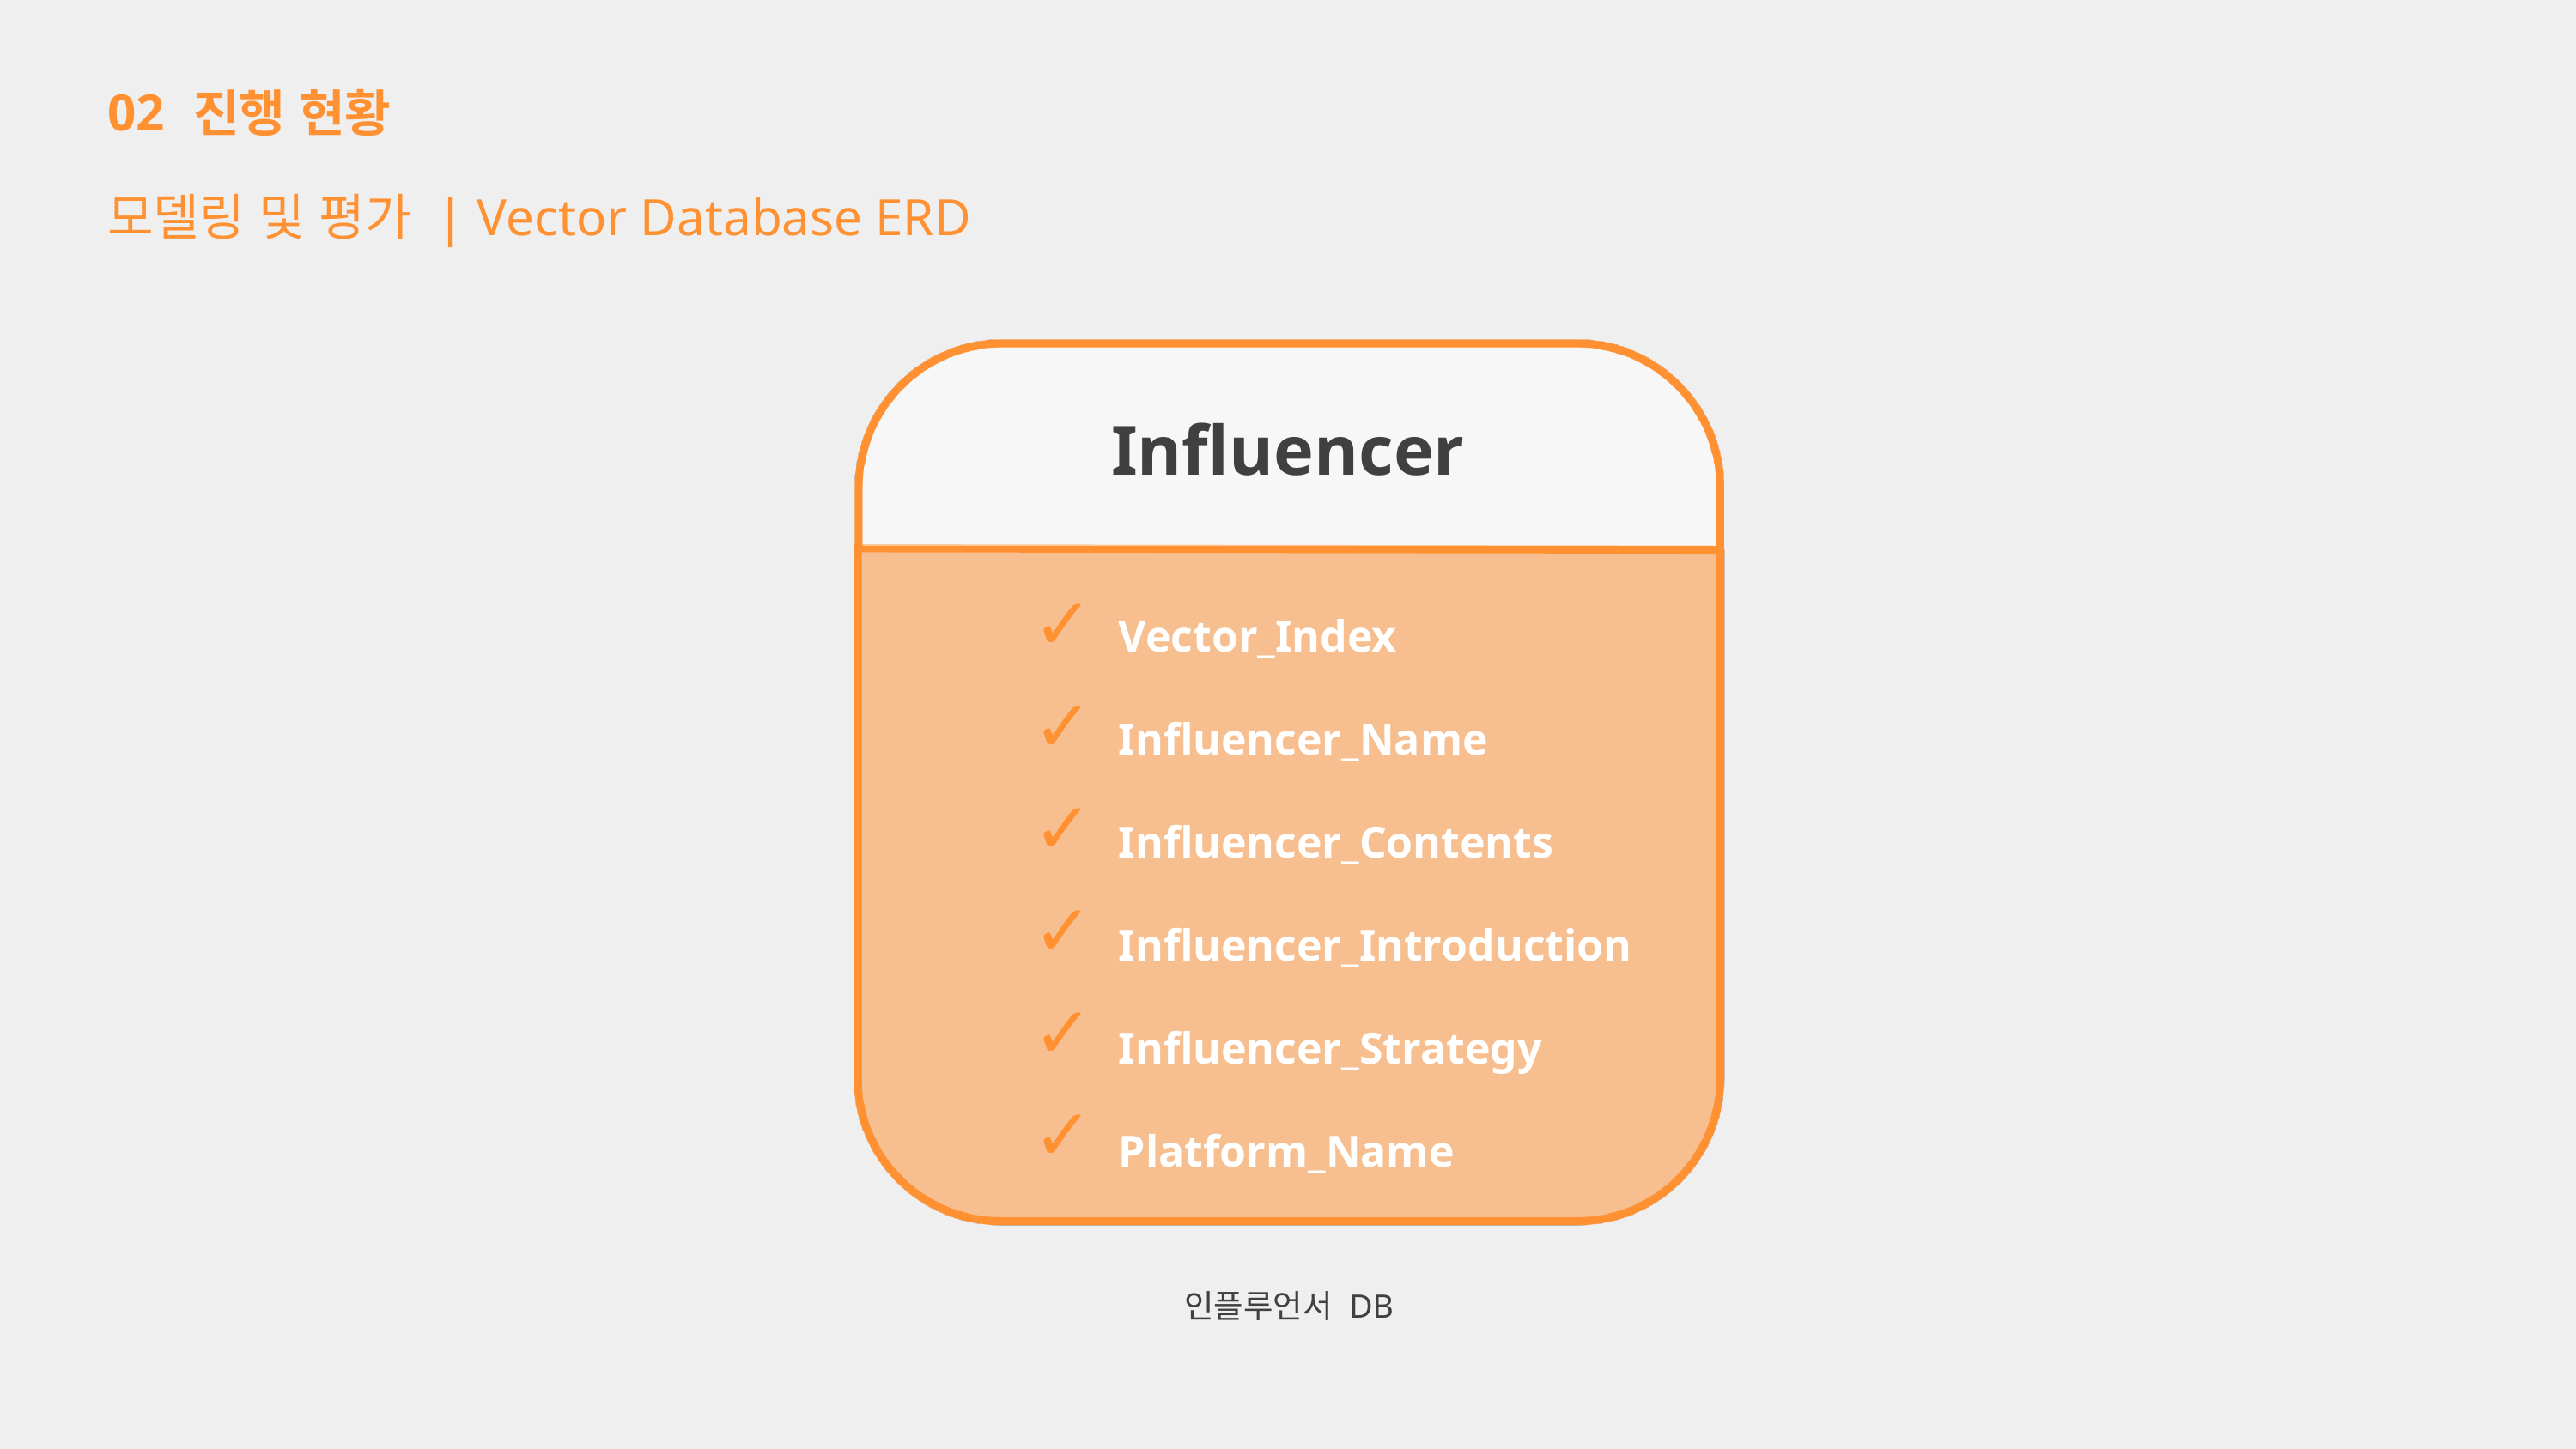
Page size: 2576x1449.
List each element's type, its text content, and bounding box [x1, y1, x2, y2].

text_box 02 [107, 78, 736, 149]
text_box 진행 현황 [193, 79, 822, 149]
text_box 모델링 및 평가 | Vector Database ERD [107, 148, 977, 219]
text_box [713, 337, 1862, 1226]
text_box 인플루언서 DB [1170, 1279, 1407, 1331]
